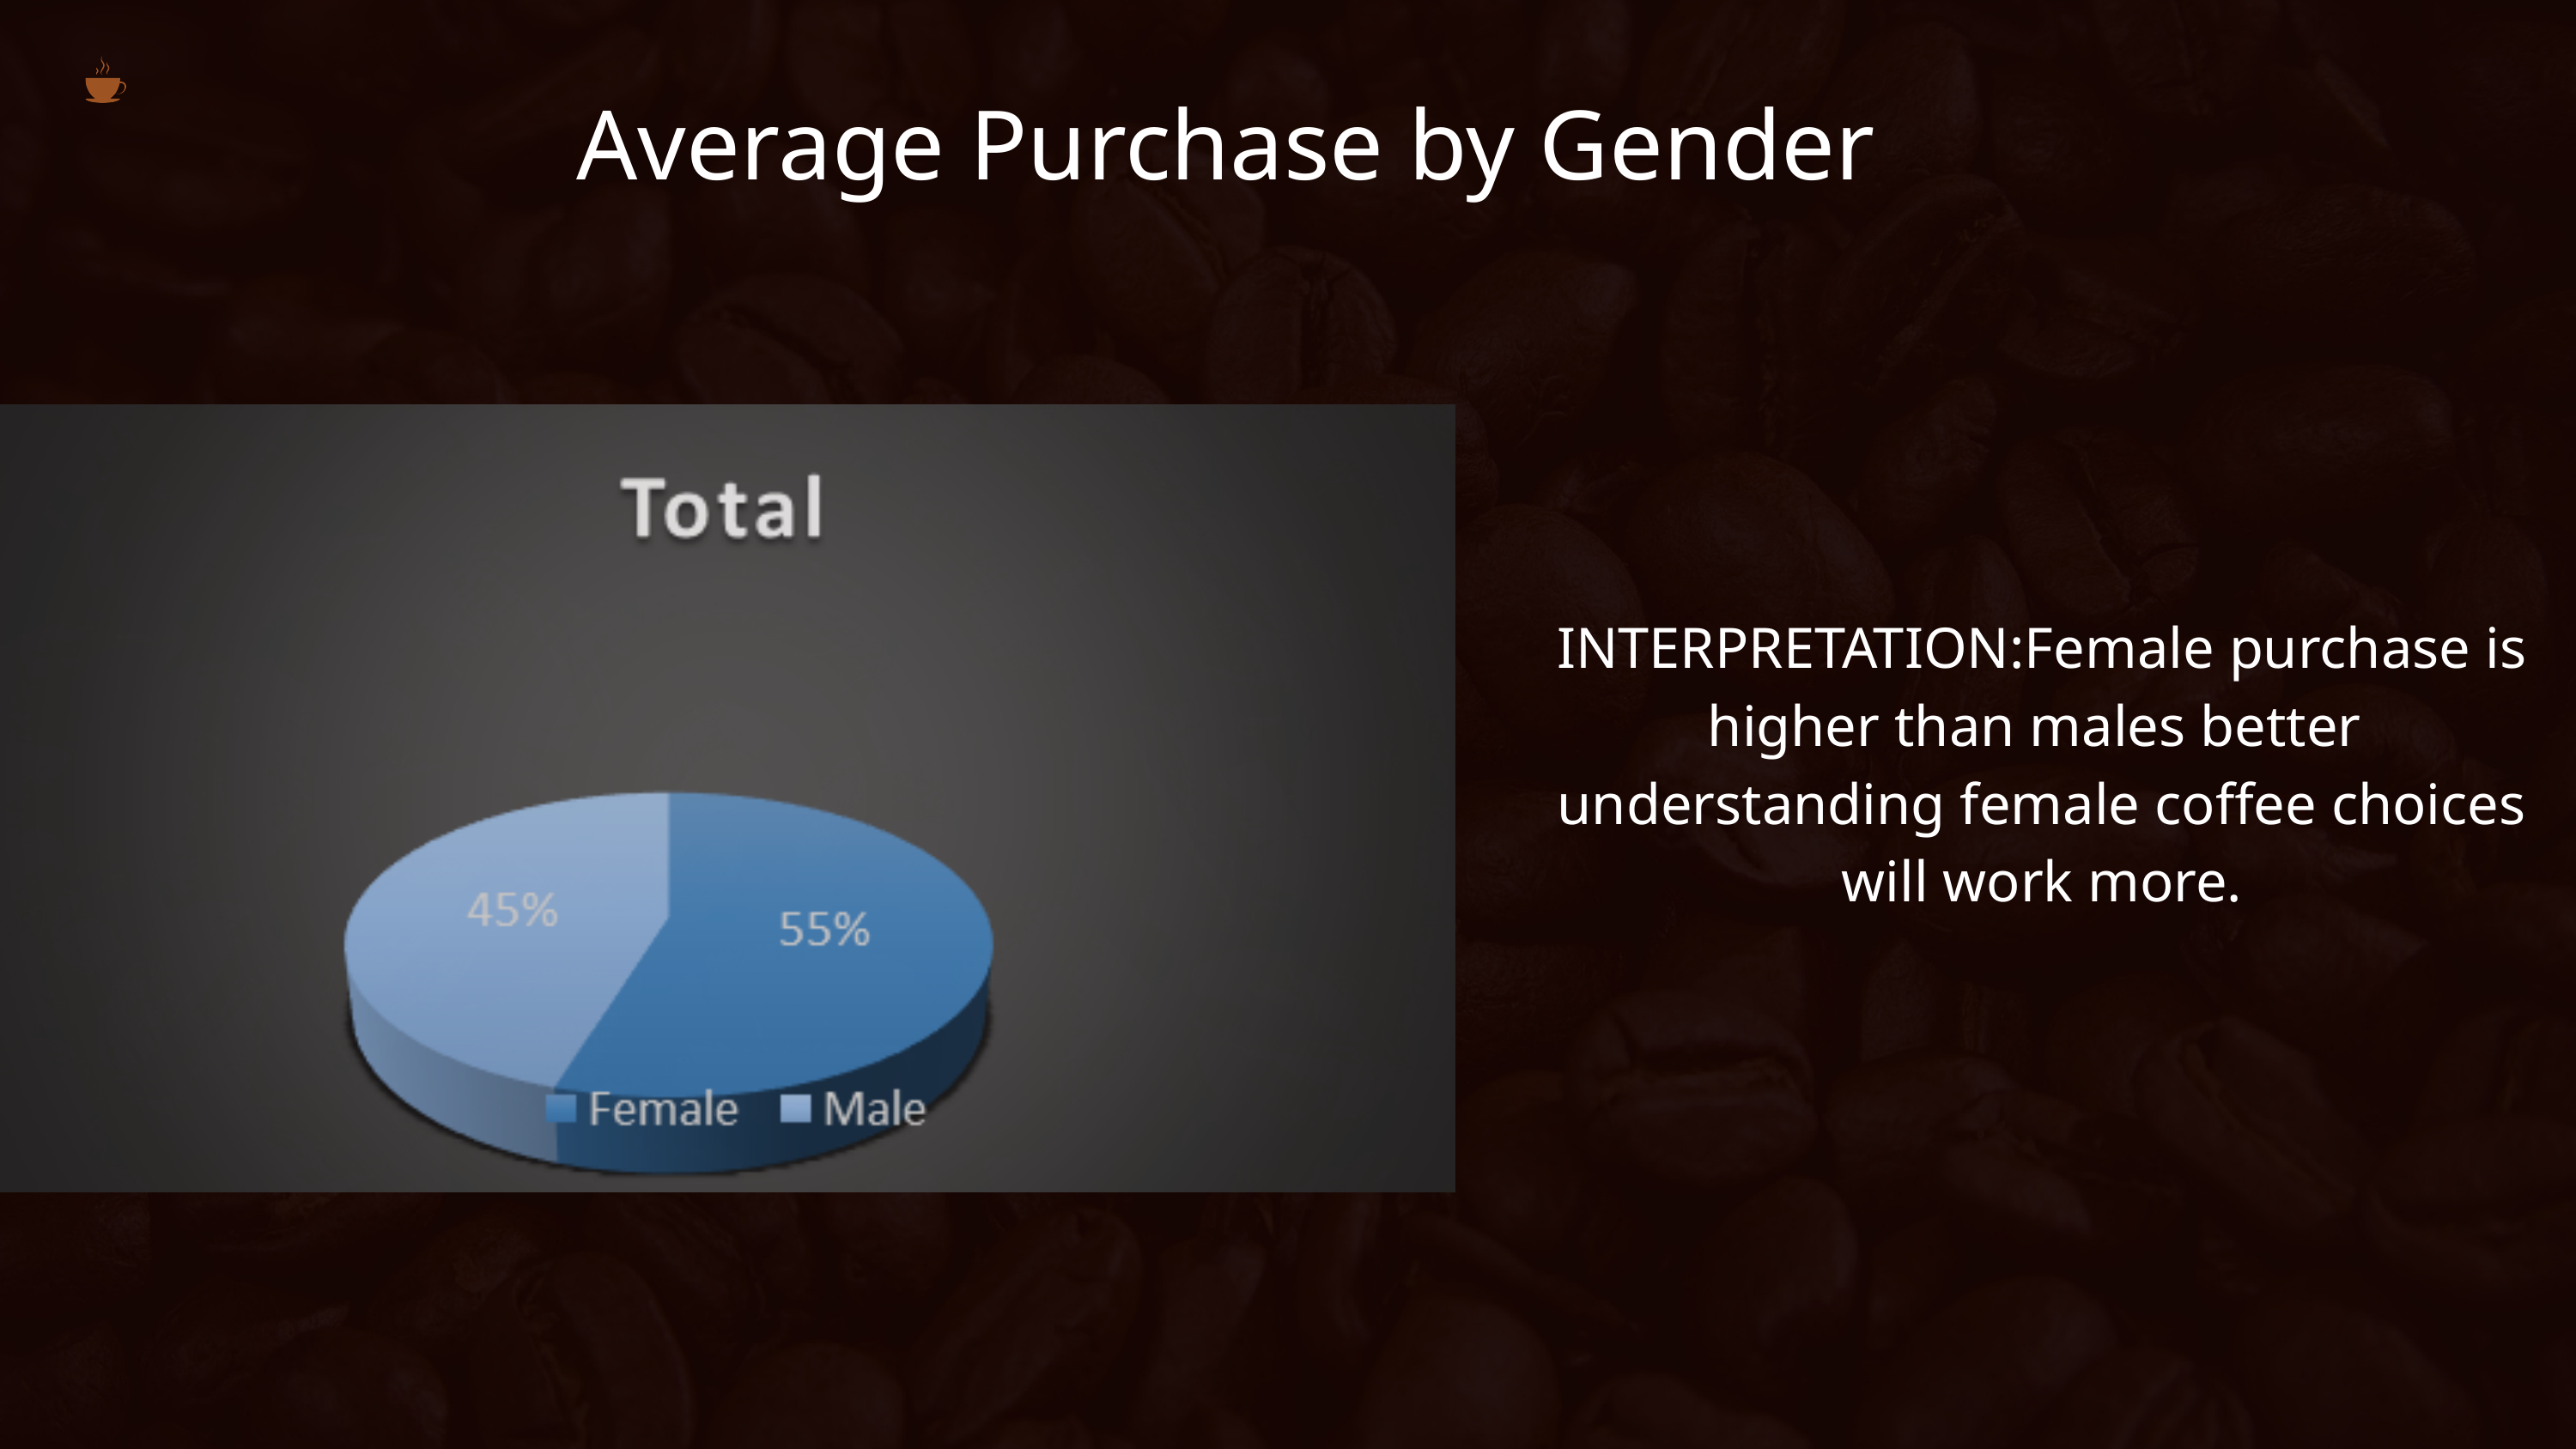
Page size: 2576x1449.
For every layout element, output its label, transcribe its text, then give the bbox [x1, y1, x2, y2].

text_box [0, 0, 2576, 1449]
text_box [85, 56, 127, 104]
text_box INTERPRETATION:Female purchase is higher than males better understanding female coffee choices will work more. [1508, 601, 2576, 991]
text_box Average Purchase by Gender [544, 64, 1909, 199]
text_box [0, 404, 1455, 1192]
